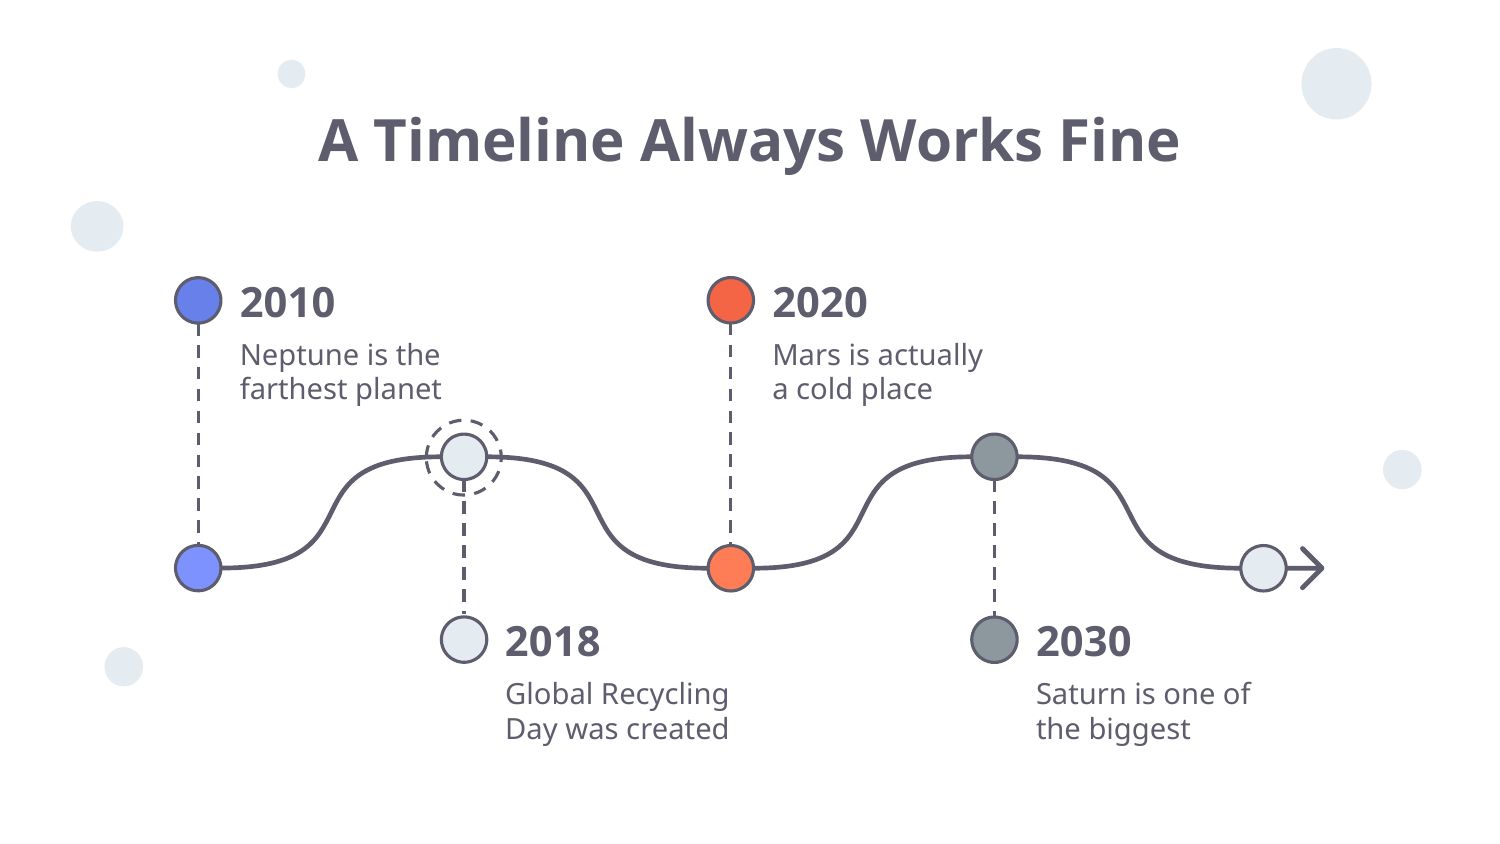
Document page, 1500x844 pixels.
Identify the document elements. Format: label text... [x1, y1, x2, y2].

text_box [707, 268, 1027, 592]
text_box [971, 433, 1289, 755]
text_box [1293, 545, 1325, 592]
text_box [175, 268, 492, 591]
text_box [441, 433, 758, 755]
title A Timeline Always Works Fine [116, 88, 1383, 182]
